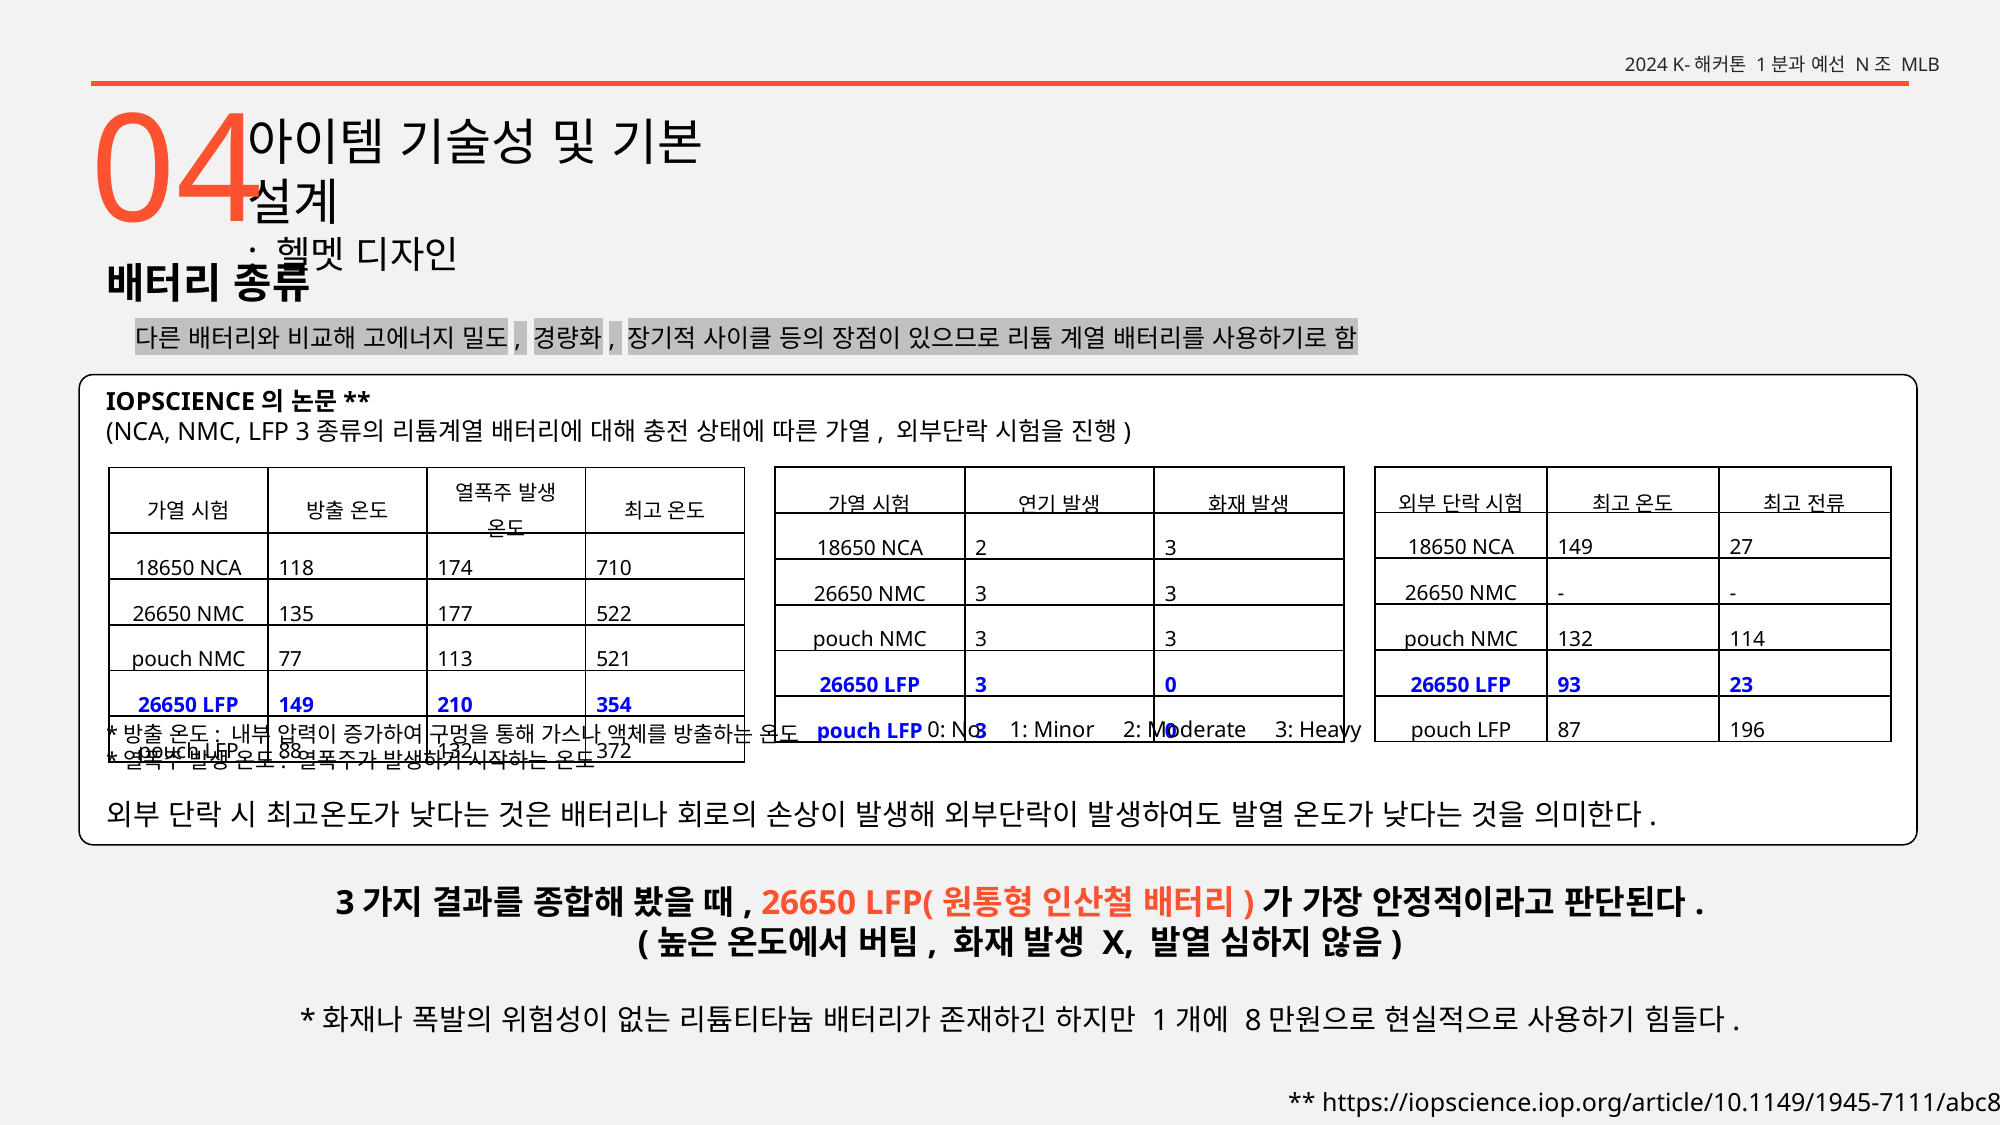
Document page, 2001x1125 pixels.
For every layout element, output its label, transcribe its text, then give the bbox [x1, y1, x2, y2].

table_header 화재 발생 [1155, 468, 1343, 512]
table_cell 522 [586, 580, 744, 624]
text_box IOPSCIENCE의 논문** (NCA, NMC, LFP 3종류의 리튬계열 배터리에 대해 충전 상태에 따른 가열, 외부단락 시험을 진행) [91, 377, 1264, 712]
table_cell 113 [428, 626, 585, 670]
table_header 연기 발생 [966, 468, 1153, 512]
table_cell 18650 NCA [110, 534, 267, 578]
table_cell 174 [428, 534, 585, 578]
table_cell 3 [1155, 606, 1343, 650]
table_cell 27 [1720, 513, 1890, 557]
table_cell 149 [1548, 513, 1718, 557]
table_cell 26650 LFP [1376, 651, 1546, 695]
text_box [341, 373, 1919, 707]
table_cell 0 [1155, 651, 1343, 695]
text_box 3가지 결과를 종합해 봤을 때, 26650 LFP(원통형 인산철 배터리)가 가장 안정적이라고 판단된다. (높은 온도에서 버팀, 화재 발생 X, 발열 심하지 않음) *화재나 폭발의 위험성이 없는 리튬티타늄 배터리가 존재하긴 하지만 1개에 8만원으로 현실적으로 사용하기 힘들다. [79, 874, 1961, 1044]
table_cell - [1720, 559, 1890, 603]
table_cell 3 [966, 697, 1153, 707]
table_cell pouch NMC [776, 606, 964, 650]
table_cell 149 [269, 671, 426, 712]
text_box 아이템 기술성 및 기본 설계 : 헬멧 디자인 [341, 103, 806, 249]
table_header 최고 전류 [1720, 468, 1890, 512]
table_cell 77 [269, 626, 426, 670]
table_header 가열 시험 [110, 468, 267, 532]
table_cell 354 [586, 671, 744, 712]
table_cell - [1548, 559, 1718, 603]
table_cell 3 [966, 606, 1153, 650]
table_cell 3 [1155, 514, 1343, 558]
table_cell 132 [1548, 605, 1718, 649]
table_cell 26650 NMC [110, 580, 267, 624]
text_box [78, 439, 1919, 846]
text_box 2024 K-해커톤 1분과 예선 N조 MLB [1609, 45, 2000, 83]
table_cell 118 [269, 534, 426, 578]
table_cell 26650 NMC [1376, 559, 1546, 603]
text_box 0: No 1: Minor 2: Moderate 3: Heavy [912, 707, 2000, 749]
table_cell pouch NMC [110, 626, 267, 670]
table_cell 0 [1155, 697, 1343, 707]
table_cell 18650 NCA [776, 514, 964, 558]
table_cell 2 [966, 514, 1153, 558]
table_cell 177 [428, 580, 585, 624]
text_box *방출 온도: 내부 압력이 증가하여 구멍을 통해 가스나 액체를 방출하는 온도 *열폭주 발생 온도: 열폭주가 발생하기 시작하는 온도 [91, 712, 1264, 781]
table_cell 18650 NCA [1376, 513, 1546, 557]
table_cell 3 [1155, 560, 1343, 604]
table_cell 710 [586, 534, 744, 578]
table_cell 210 [428, 671, 585, 712]
table_cell 114 [1720, 605, 1890, 649]
table_header 가열 시험 [776, 468, 964, 512]
table_header 열폭주 발생 온도 [428, 468, 585, 532]
text_box 다른 배터리와 비교해 고에너지 밀도, 경량화, 장기적 사이클 등의 장점이 있으므로 리튬 계열 배터리를 사용하기로 함 [120, 314, 1554, 360]
table_cell 3 [966, 560, 1153, 604]
table_header 방출 온도 [269, 468, 426, 532]
table_header 최고 온도 [1548, 468, 1718, 512]
table_cell 26650 LFP [110, 671, 267, 712]
table_header 외부 단락 시험 [1376, 468, 1546, 512]
table_cell 26650 LFP [776, 651, 964, 695]
table_header 최고 온도 [586, 468, 744, 532]
table_cell 23 [1720, 651, 1890, 695]
table_cell 135 [269, 580, 426, 624]
table_cell 3 [966, 651, 1153, 695]
table_cell 521 [586, 626, 744, 670]
text_box 배터리 종류 [91, 249, 1635, 315]
table_cell pouch LFP [1376, 697, 1546, 741]
table_cell 26650 NMC [776, 560, 964, 604]
table_cell pouch NMC [1376, 605, 1546, 649]
table_cell 196 [1720, 697, 1890, 741]
table_cell 93 [1548, 651, 1718, 695]
text_box 외부 단락 시 최고온도가 낮다는 것은 배터리나 회로의 손상이 발생해 외부단락이 발생하여도 발열 온도가 낮다는 것을 의미한다. [91, 788, 1987, 839]
text_box 04 [75, 63, 341, 439]
table_cell 87 [1548, 697, 1718, 741]
text_box ** https://iopscience.iop.org/article/10.1149/1945-7111/abc8c4 [1273, 1079, 2000, 1125]
table_cell pouch LFP [776, 697, 964, 741]
